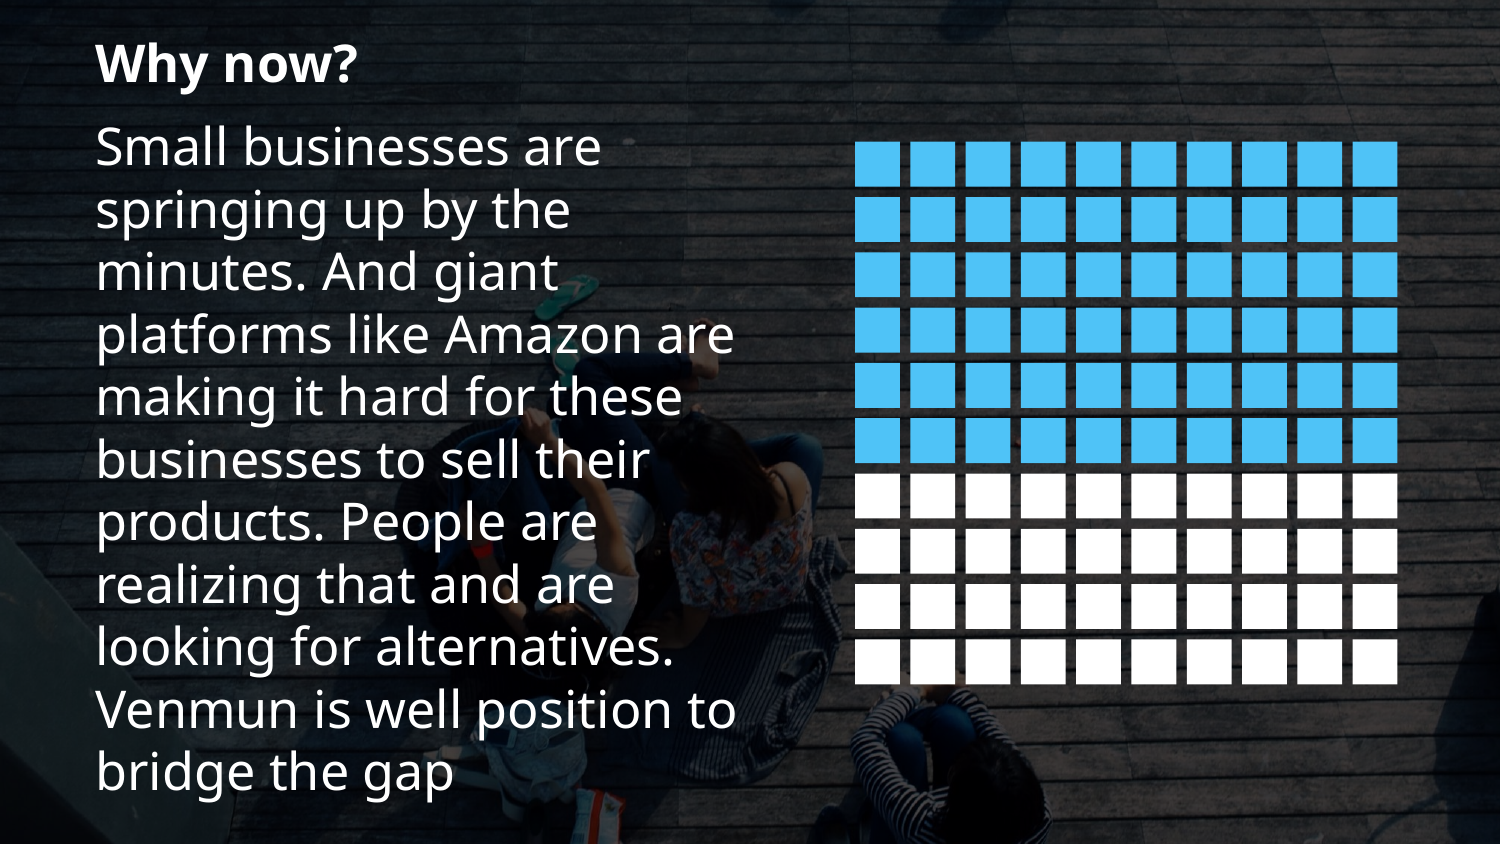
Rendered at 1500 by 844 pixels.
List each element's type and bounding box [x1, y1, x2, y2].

text_box [854, 141, 1398, 685]
picture [0, 0, 1500, 844]
